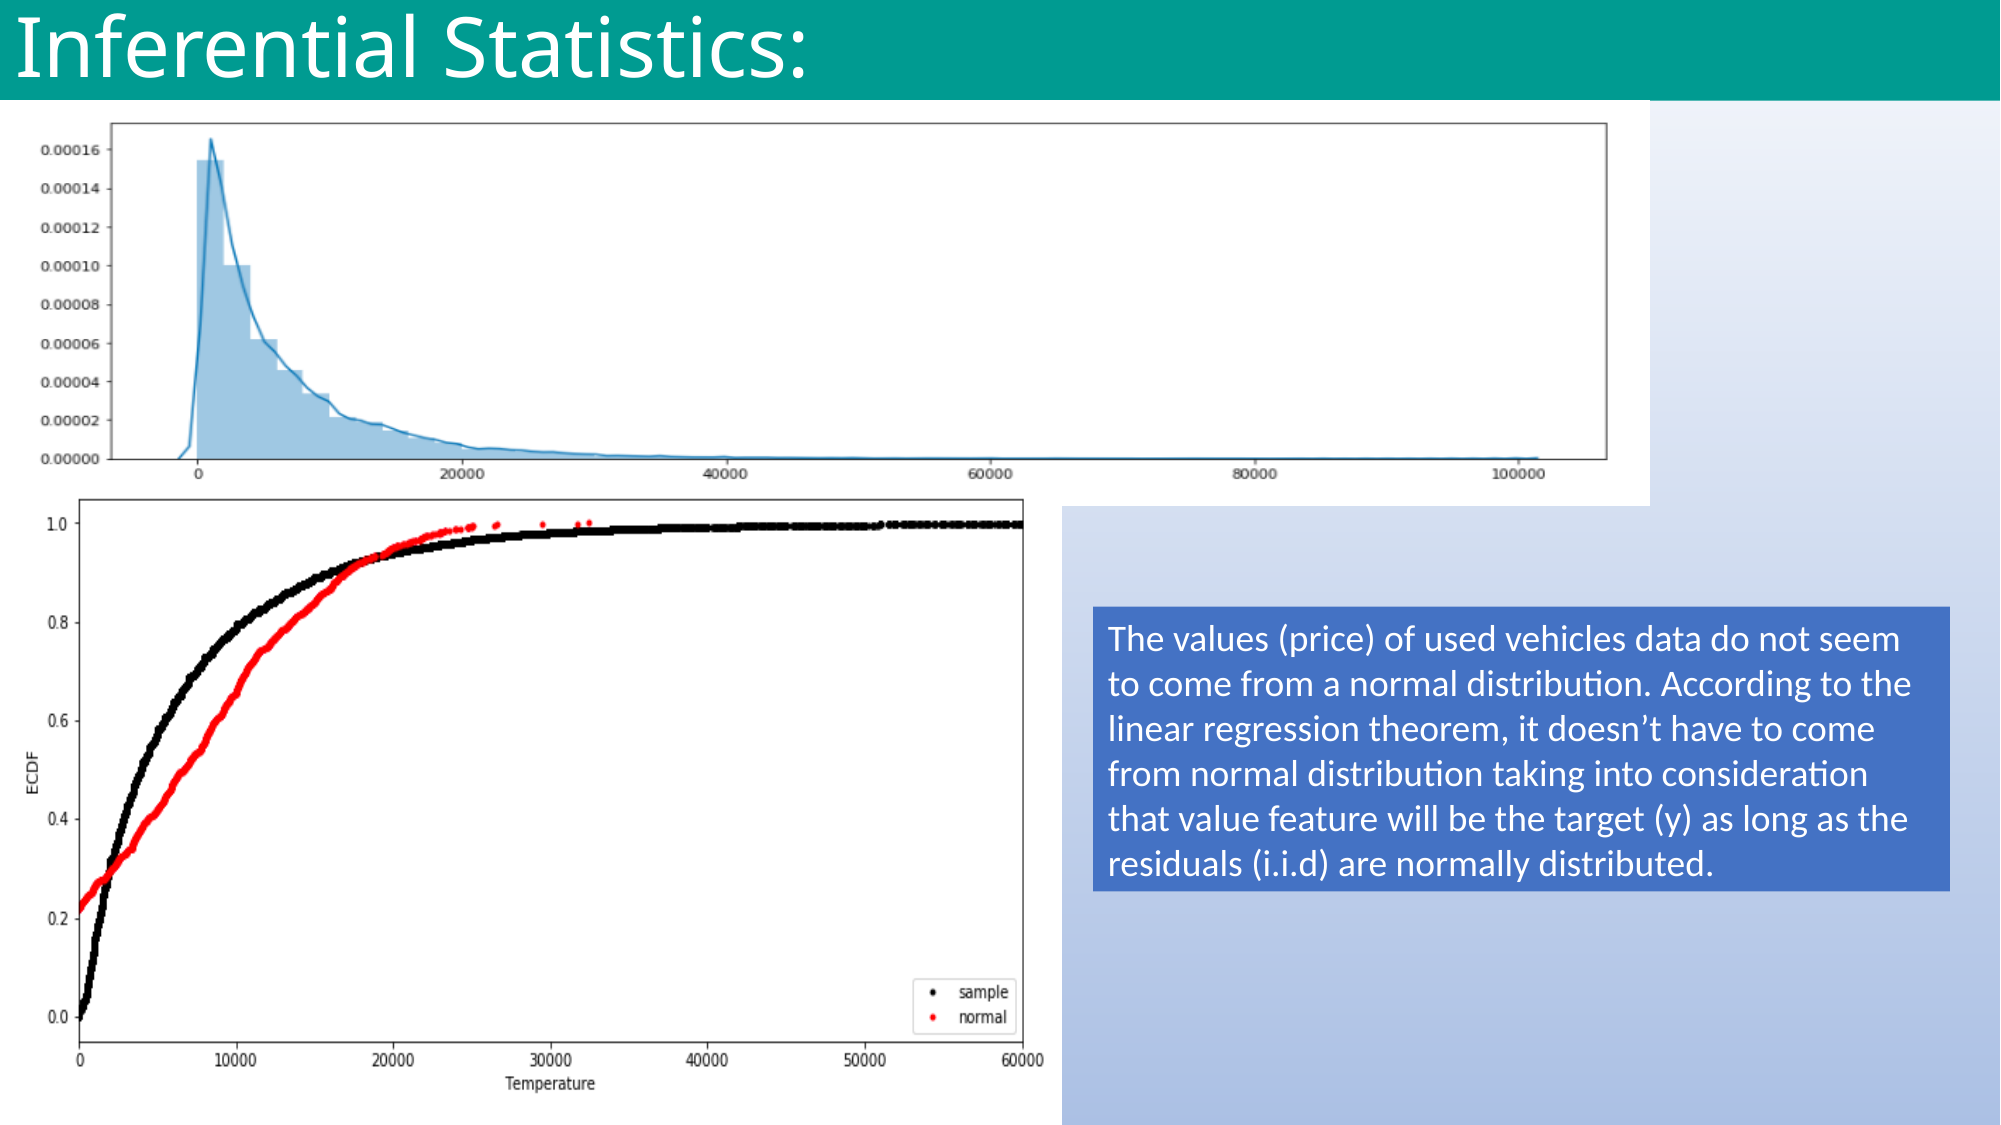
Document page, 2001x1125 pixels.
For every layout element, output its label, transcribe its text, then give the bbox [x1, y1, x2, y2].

title Inferential Statistics: [0, 0, 2000, 101]
picture [0, 100, 1650, 1125]
text_box The values (price) of used vehicles data do not seem to come from a normal distribution. According to the linear regression theorem, it doesn’t have to come from normal distribution taking into consideration that value feature will be the target (y) as long as the residuals (i.i.d) are normally distributed. [1093, 606, 1950, 892]
